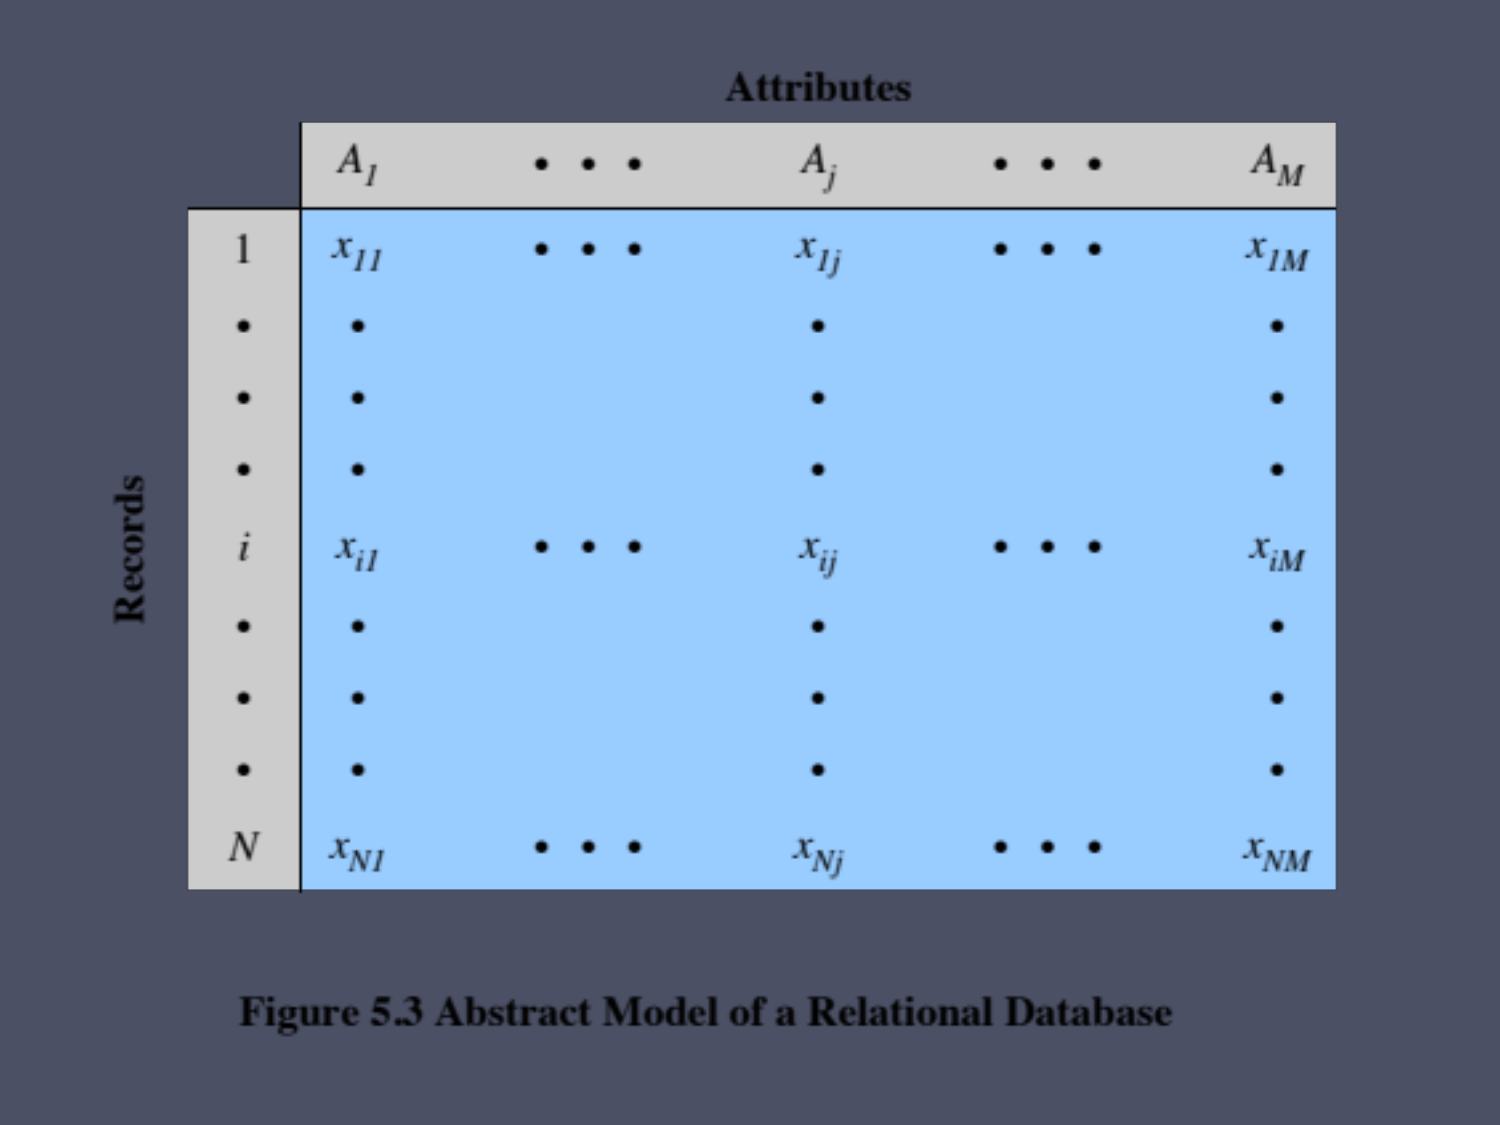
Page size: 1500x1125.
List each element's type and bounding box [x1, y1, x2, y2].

picture [100, 54, 1403, 1078]
